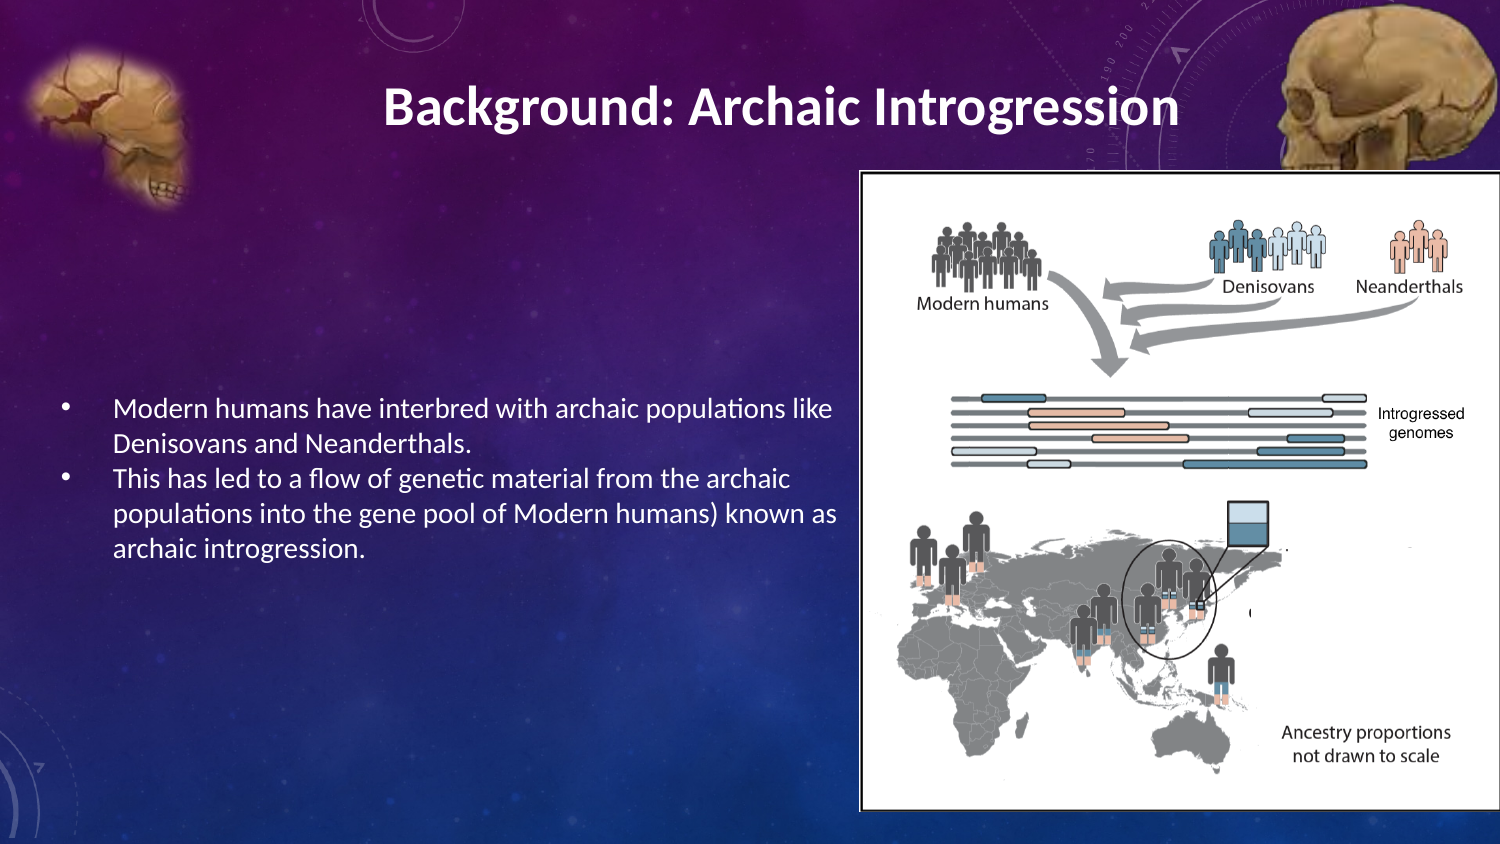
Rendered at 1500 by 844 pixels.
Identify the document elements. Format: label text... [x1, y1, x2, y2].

list Modern humans have interbred with archaic populations like Denisovans and Neanderthals. This has led to a flow of genetic material from the archaic populations into the gene pool of Modern humans) known as archaic introgression. [26, 252, 854, 702]
picture [0, 0, 1500, 844]
title Background: Archaic Introgression [158, 13, 1406, 193]
